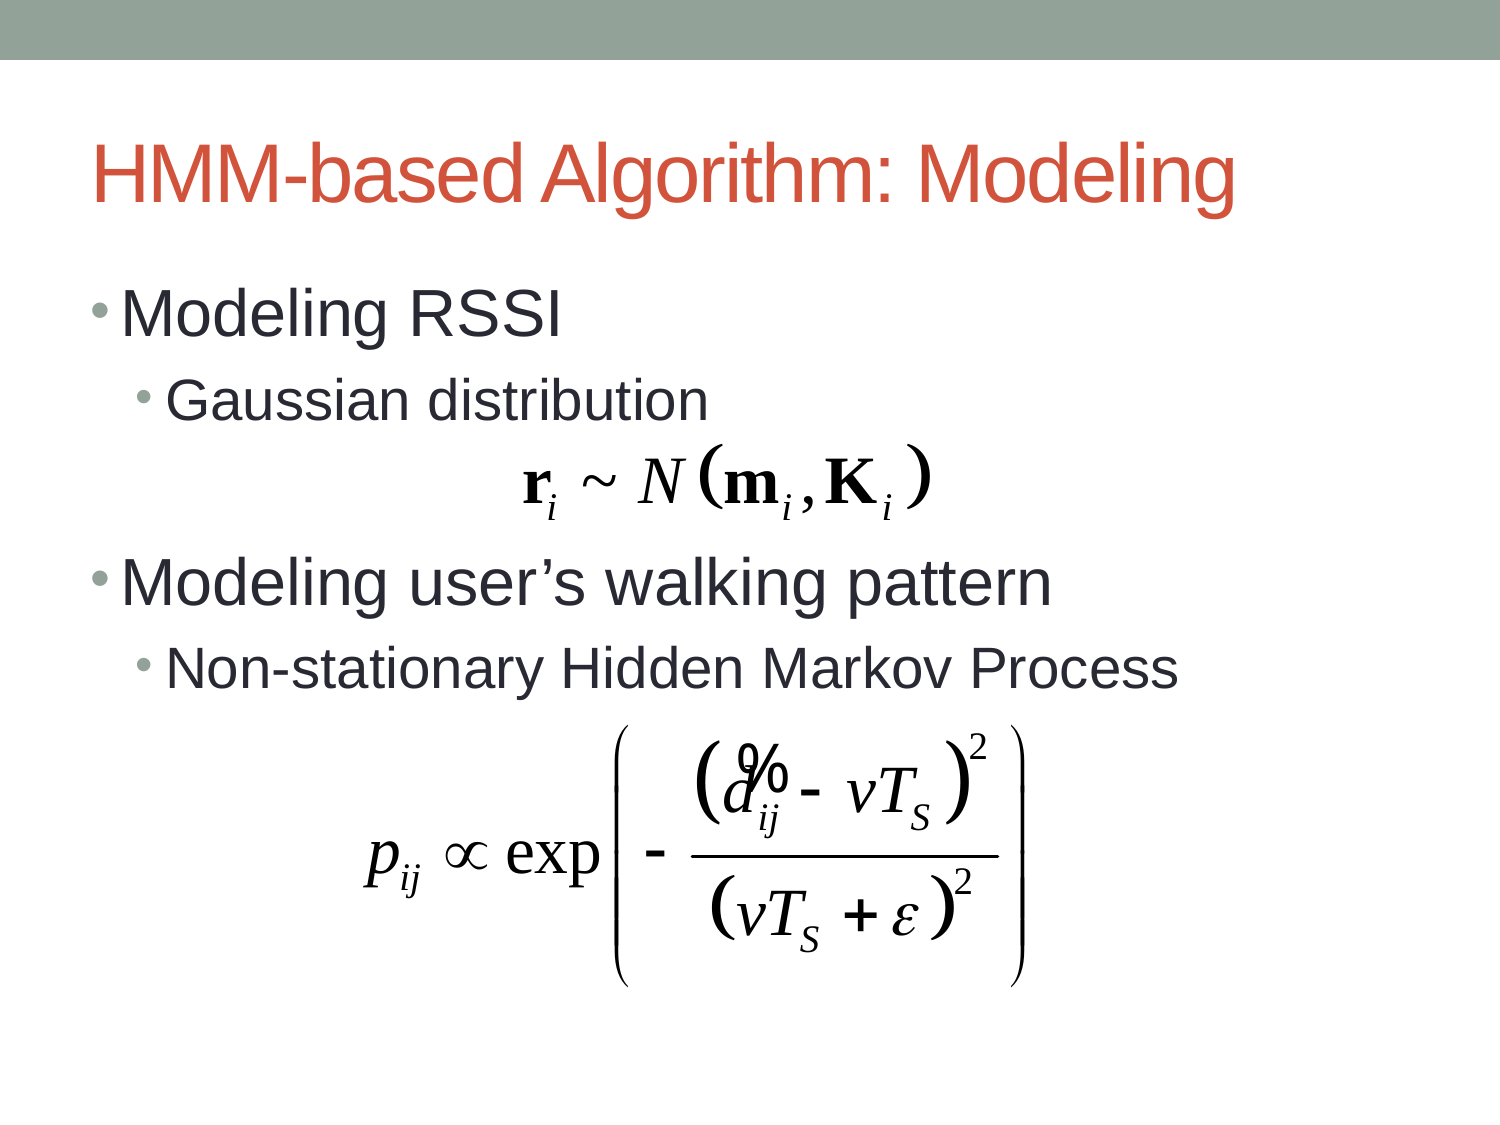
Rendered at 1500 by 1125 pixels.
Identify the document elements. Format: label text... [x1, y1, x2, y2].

list Modeling RSSI Gaussian distribution Modeling user’s walking pattern Non-stationary Hidden Markov Process [75, 262, 1425, 1063]
title HMM-based Algorithm: Modeling [75, 87, 1425, 250]
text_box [348, 709, 1046, 1003]
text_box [513, 429, 937, 543]
